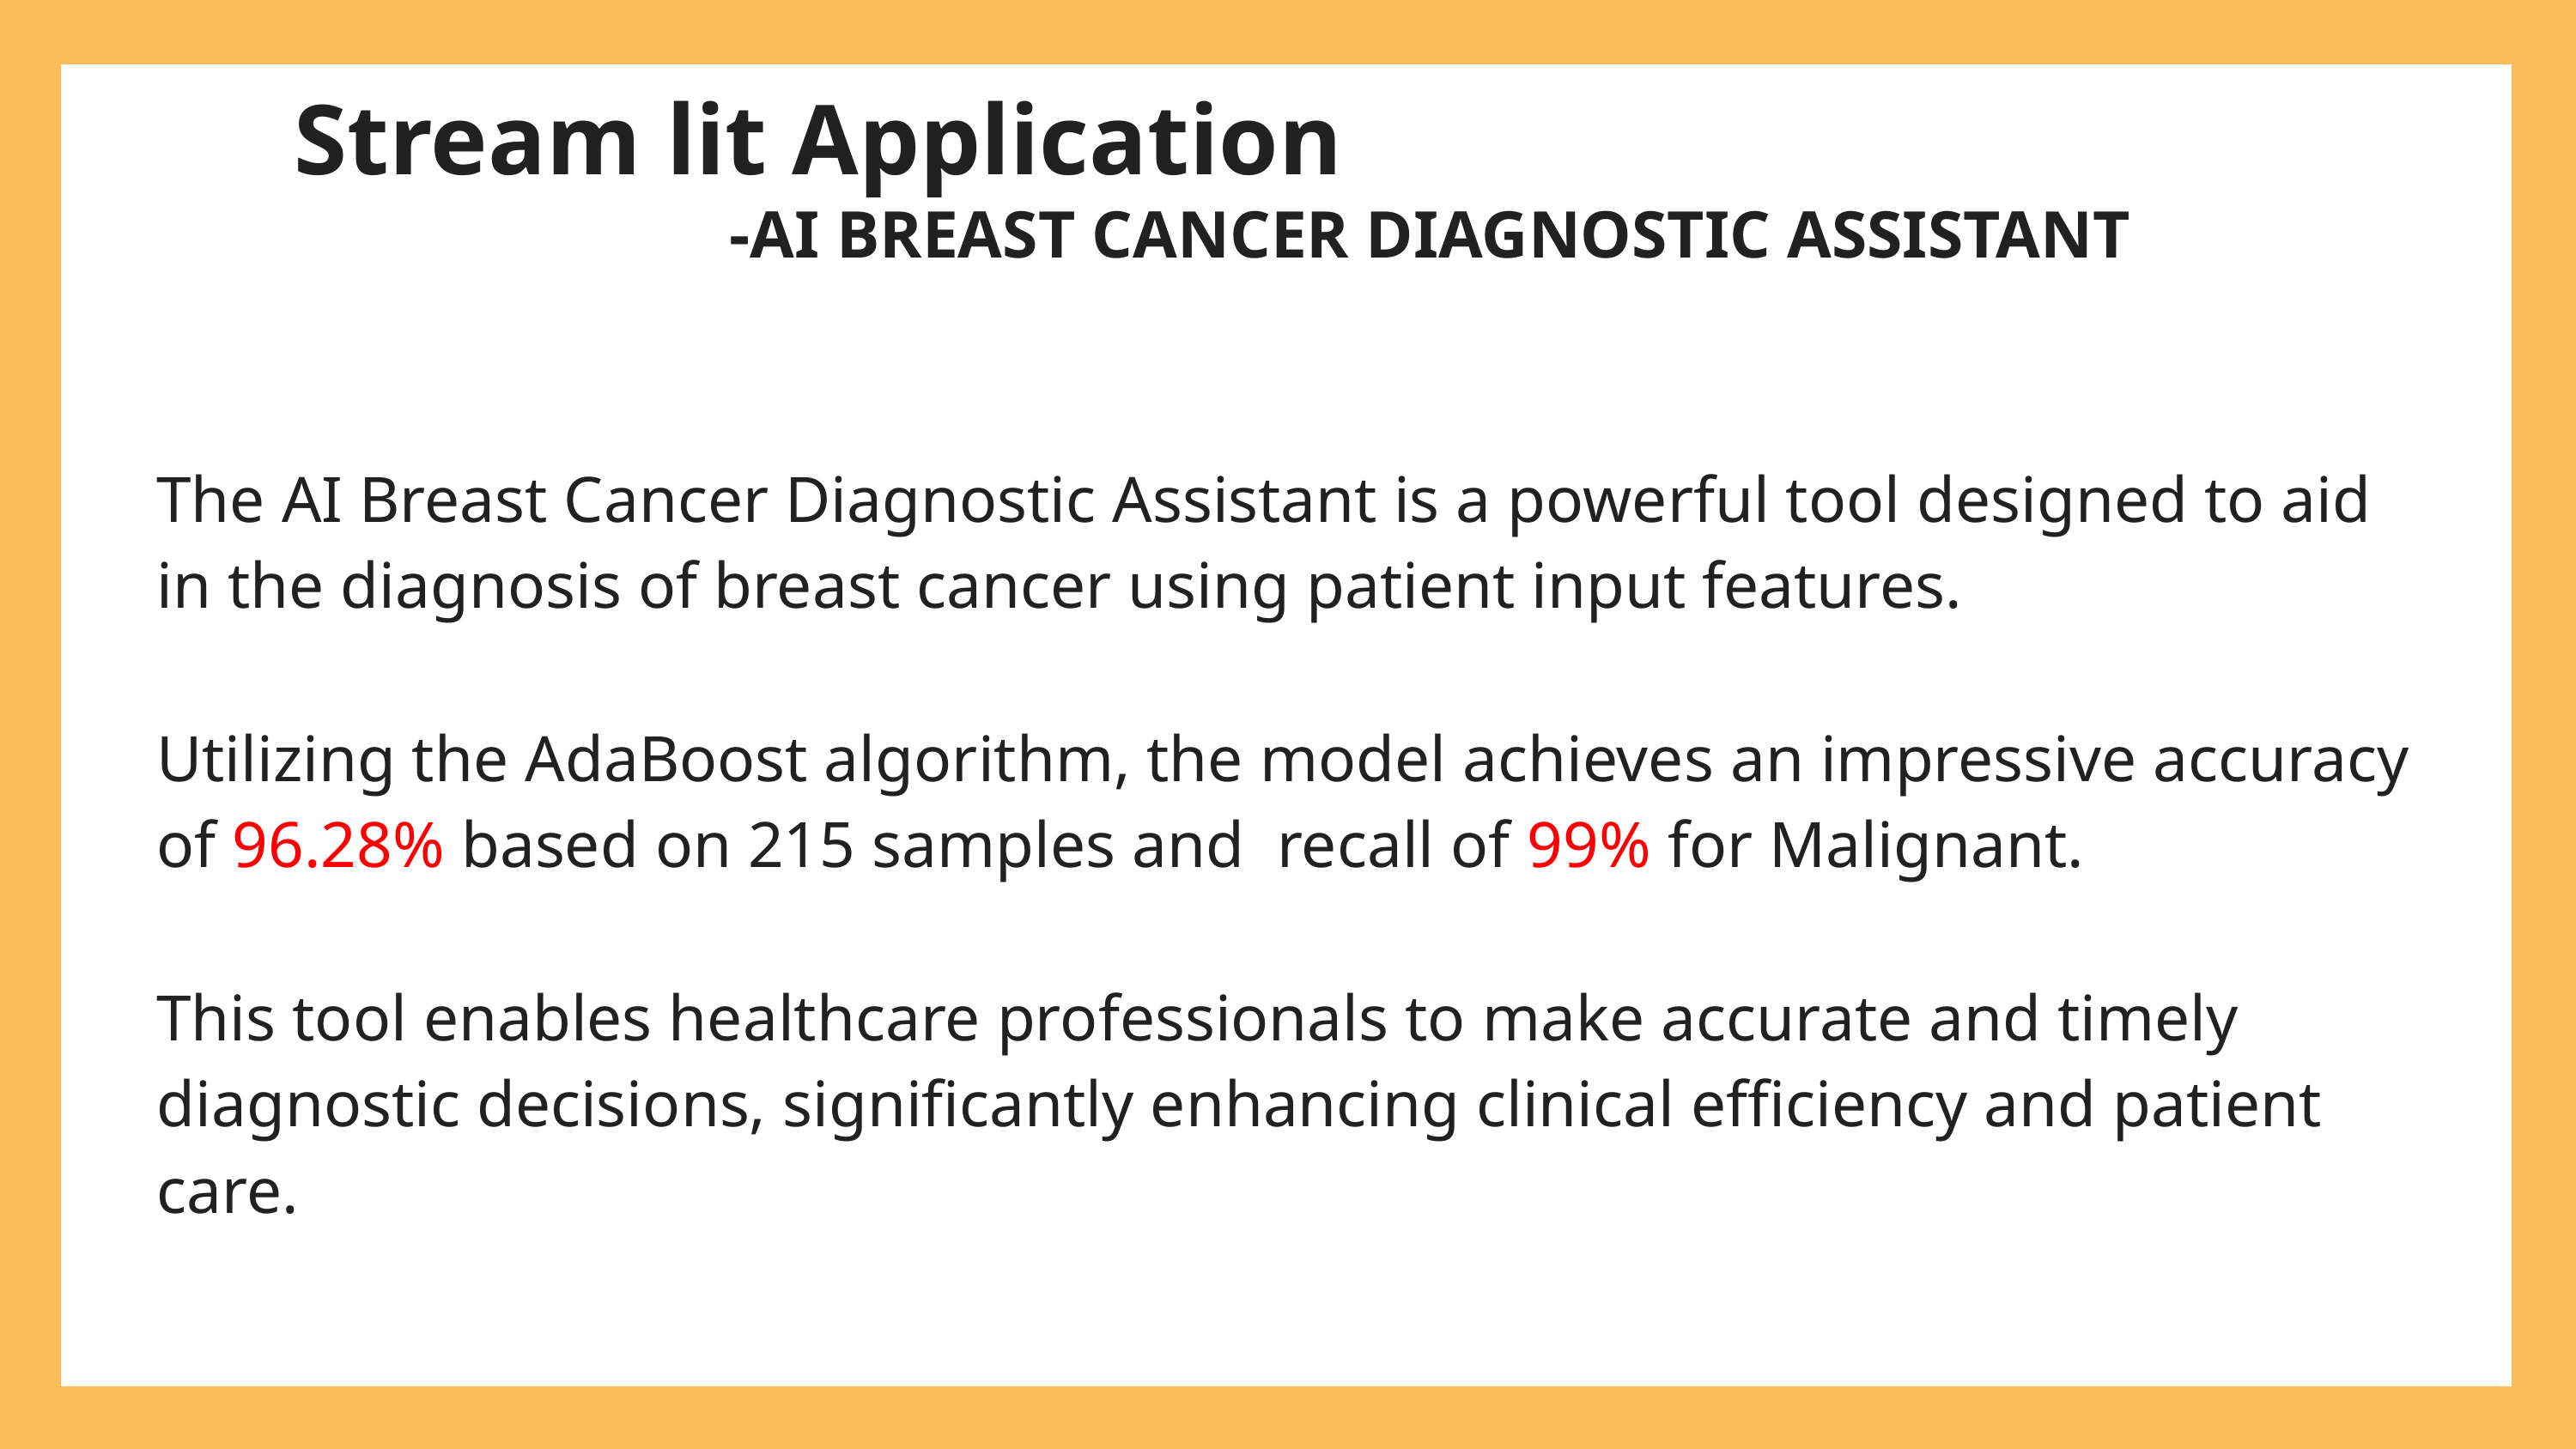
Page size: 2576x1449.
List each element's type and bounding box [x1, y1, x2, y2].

text_box [60, 64, 2512, 1387]
